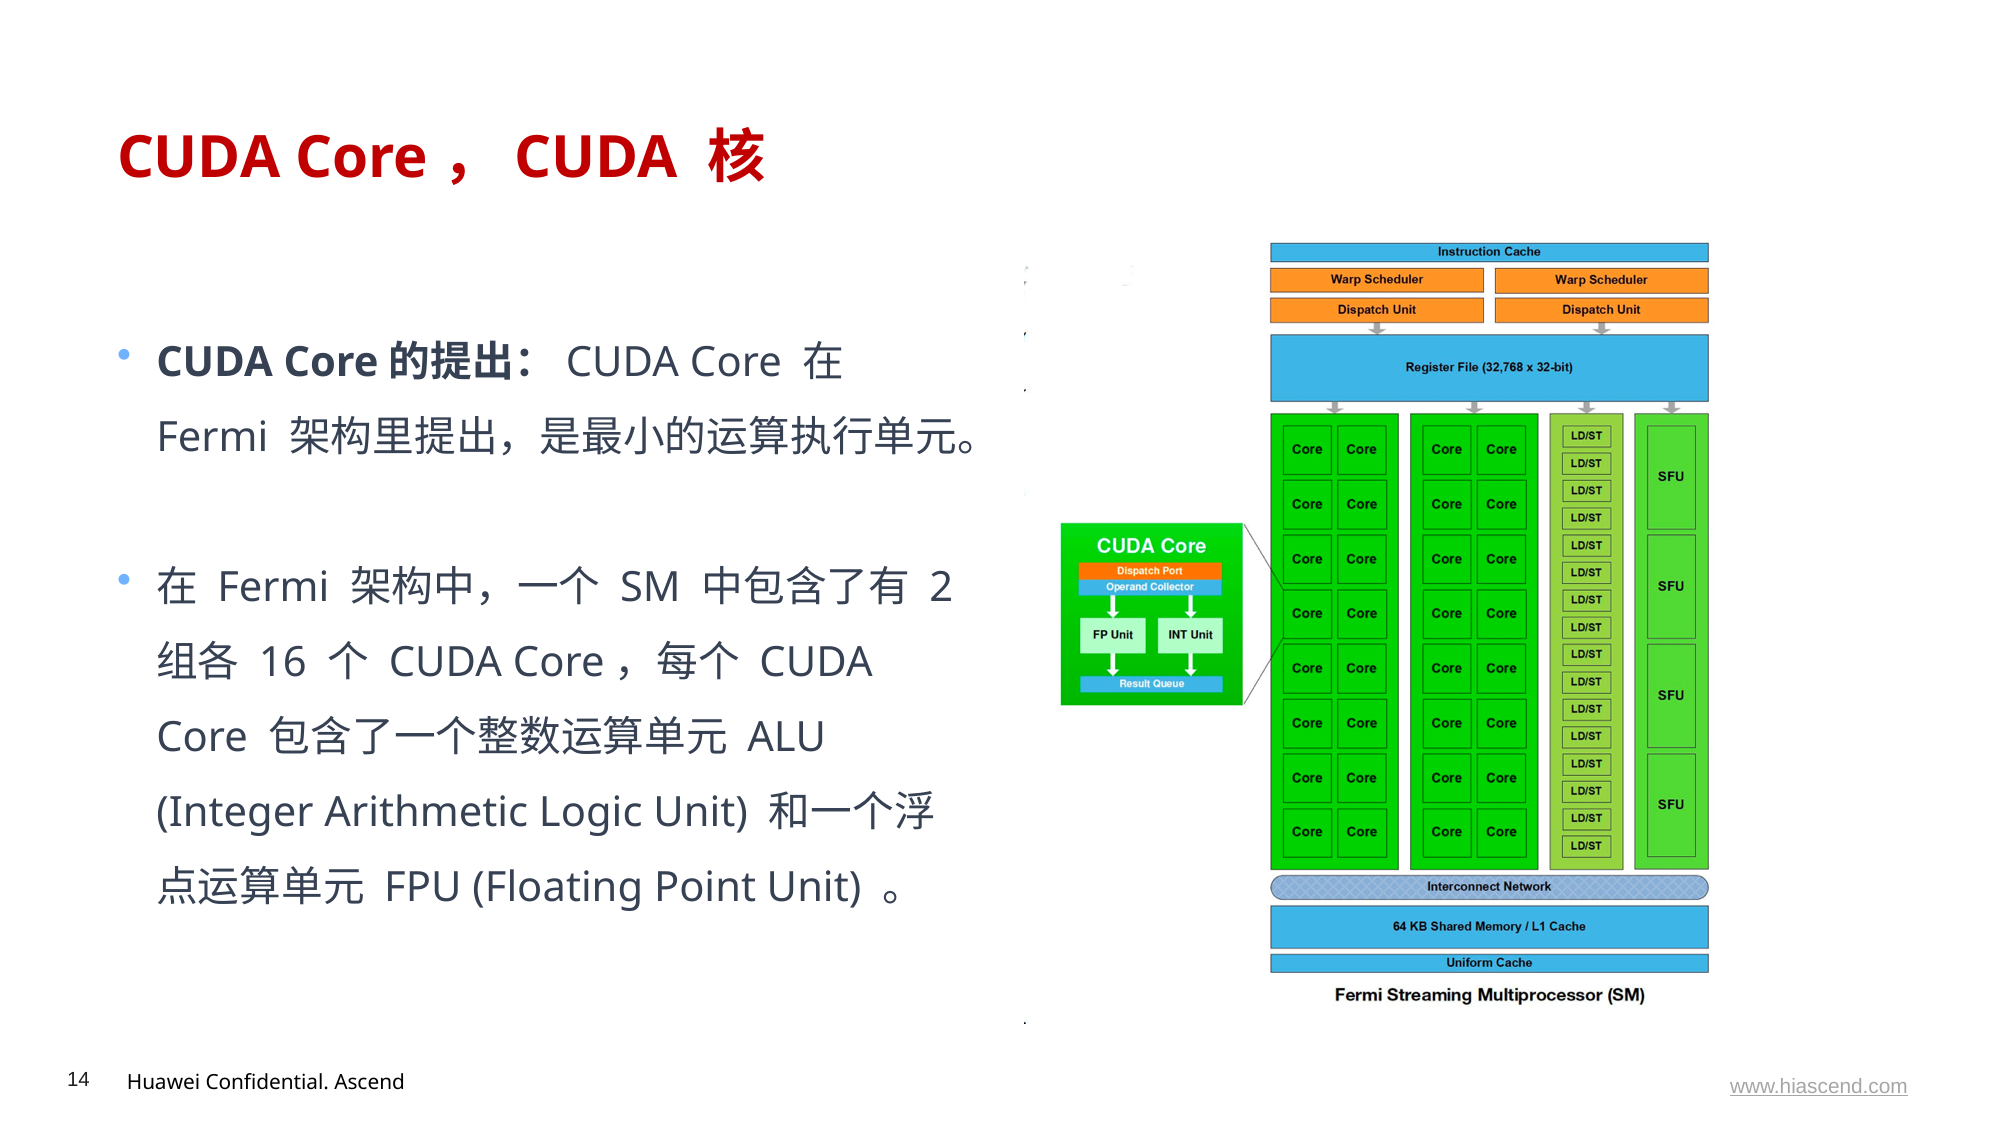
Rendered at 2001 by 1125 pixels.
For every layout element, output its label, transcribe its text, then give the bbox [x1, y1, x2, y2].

picture [1023, 231, 1769, 1025]
list CUDA Core的提出：CUDA Core 在 Fermi 架构里提出，是最小的运算执行单元。 在 Fermi 架构中，一个 SM 中包含了有 2 组各 16 个 CUDA Core，每个 CUDA Core 包含了一个整数运算单元 ALU (Integer Arithmetic Logic Unit) 和一个浮点运算单元 FPU (Floating Point Unit) 。 [102, 231, 977, 988]
title CUDA Core，CUDA 核 [102, 111, 1901, 209]
